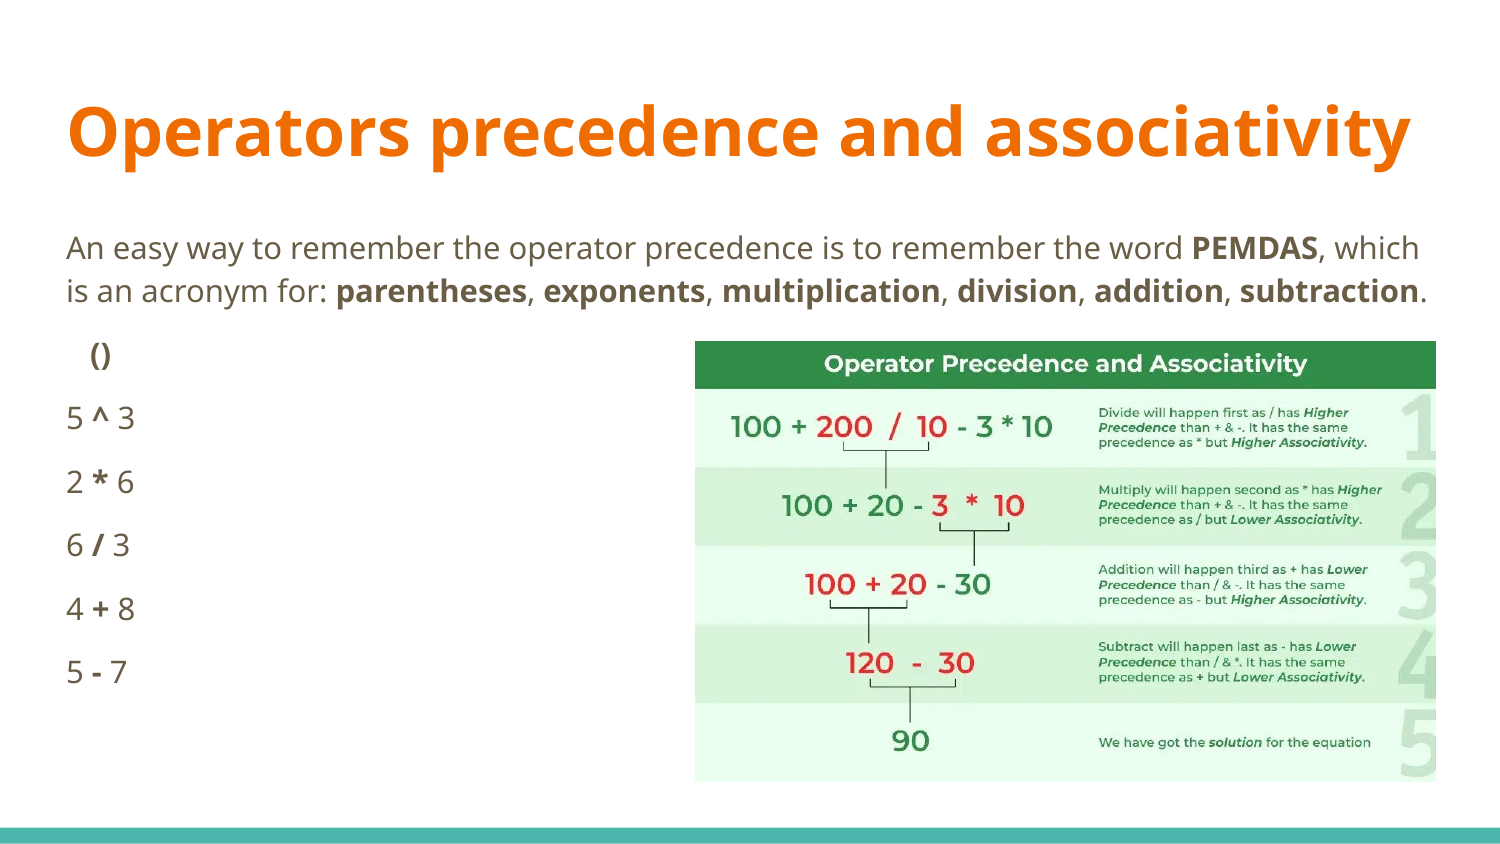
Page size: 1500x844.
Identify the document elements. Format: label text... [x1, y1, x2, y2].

list An easy way to remember the operator precedence is to remember the word PEMDAS, which is an acronym for: parentheses, exponents, multiplication, division, addition, subtraction. () 5 ^ 3 2 * 6 6 / 3 4 + 8 5 - 7 [51, 207, 1449, 750]
title Operators precedence and associativity [51, 72, 1449, 189]
picture [695, 341, 1437, 783]
